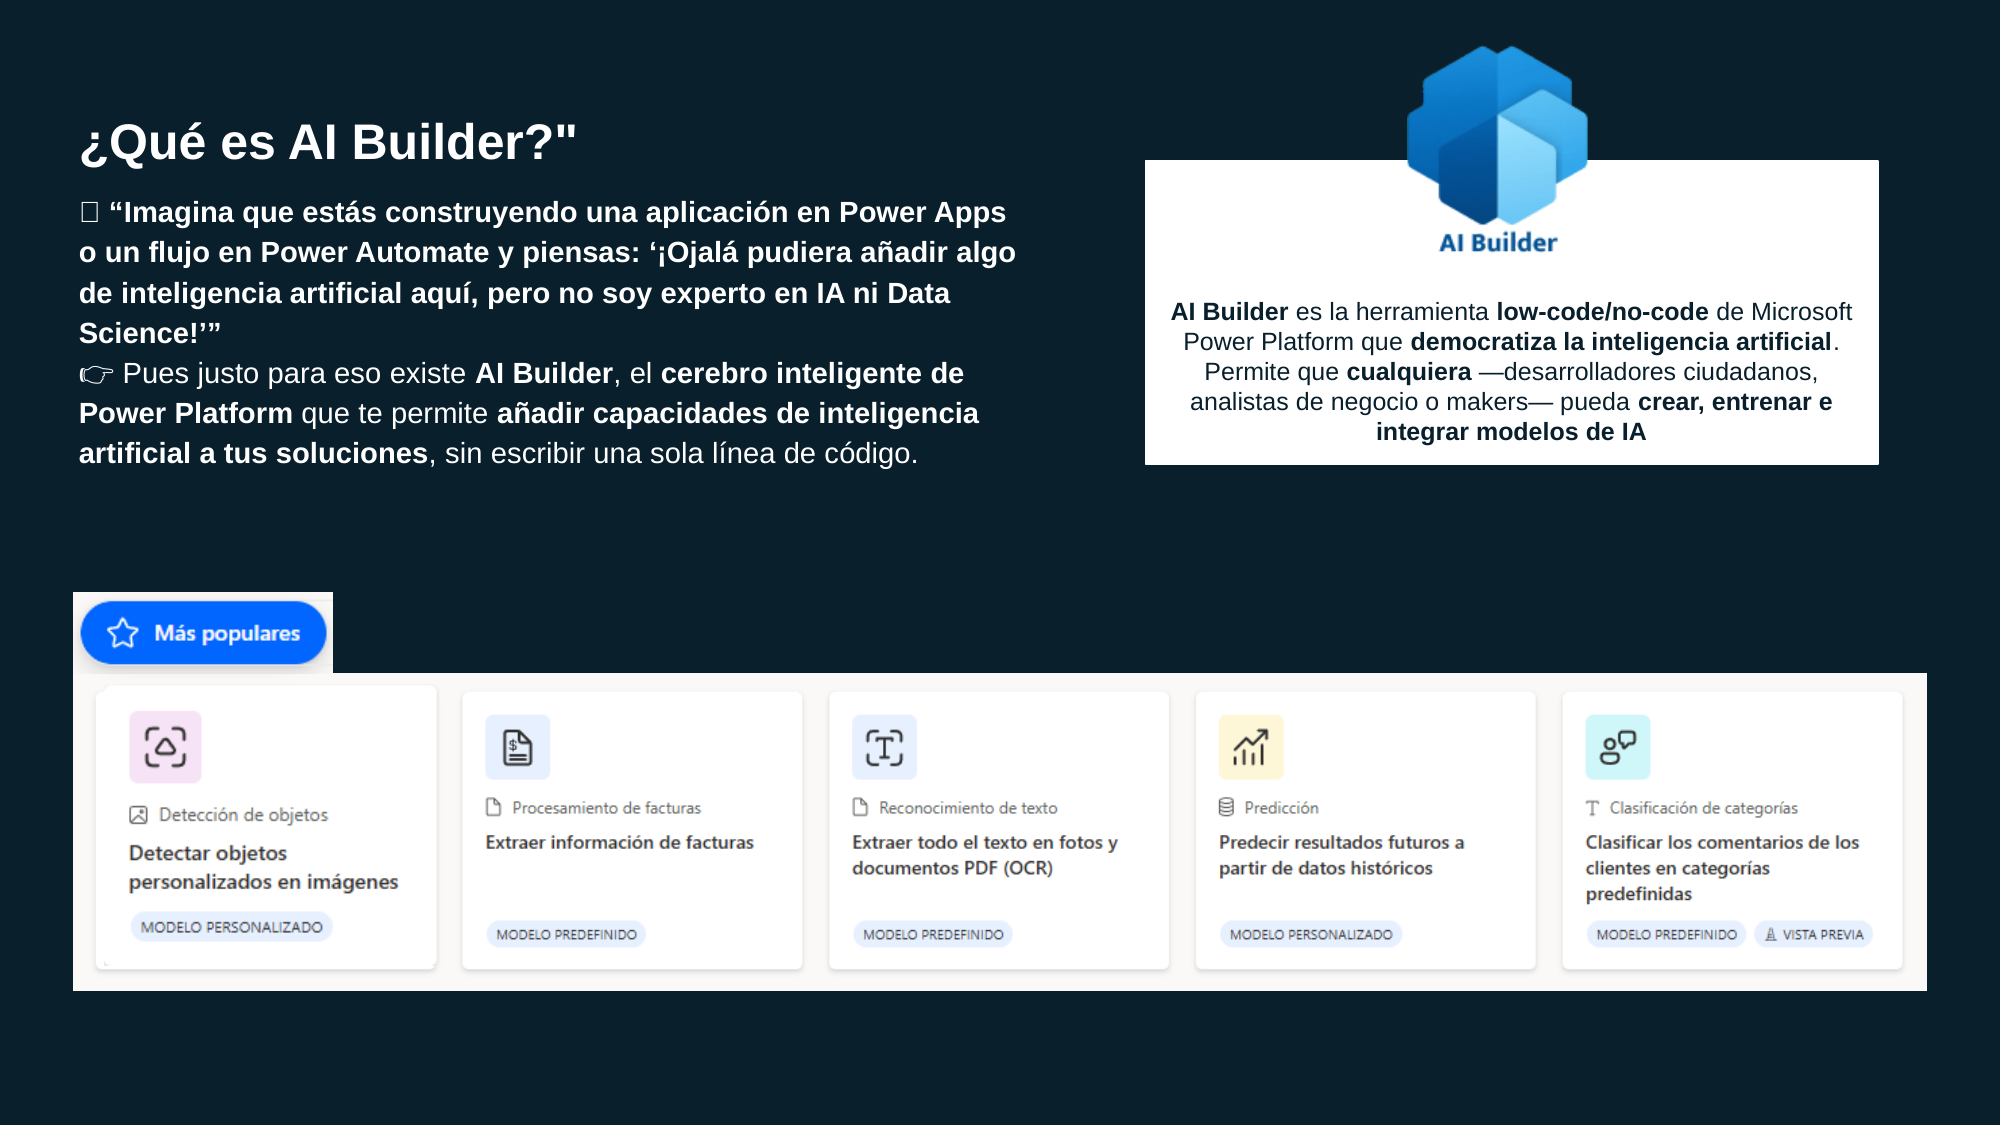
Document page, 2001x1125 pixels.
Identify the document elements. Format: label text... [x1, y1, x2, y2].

picture [1381, 36, 1617, 272]
text_box AI Builder es la herramienta low-code/no-code de Microsoft Power Platform que democratiza la inteligencia artificial. Permite que cualquiera —desarrolladores ciudadanos, analistas de negocio o makers— pueda crear, entrenar e integrar modelos de IA [1145, 161, 1878, 465]
text_box ¿Qué es AI Builder?" 🎤 “Imagina que estás construyendo una aplicación en Power Apps o un flujo en Power Automate y piensas: ‘¡Ojalá pudiera añadir algo de inteligencia artificial aquí, pero no soy experto en IA ni Data Science!’” 👉 Pues justo para eso existe AI Builder, el cerebro inteligente de Power Platform que te permite añadir capacidades de inteligencia artificial a tus soluciones, sin escribir una sola línea de código. [63, 47, 1043, 1050]
picture [72, 591, 1928, 991]
